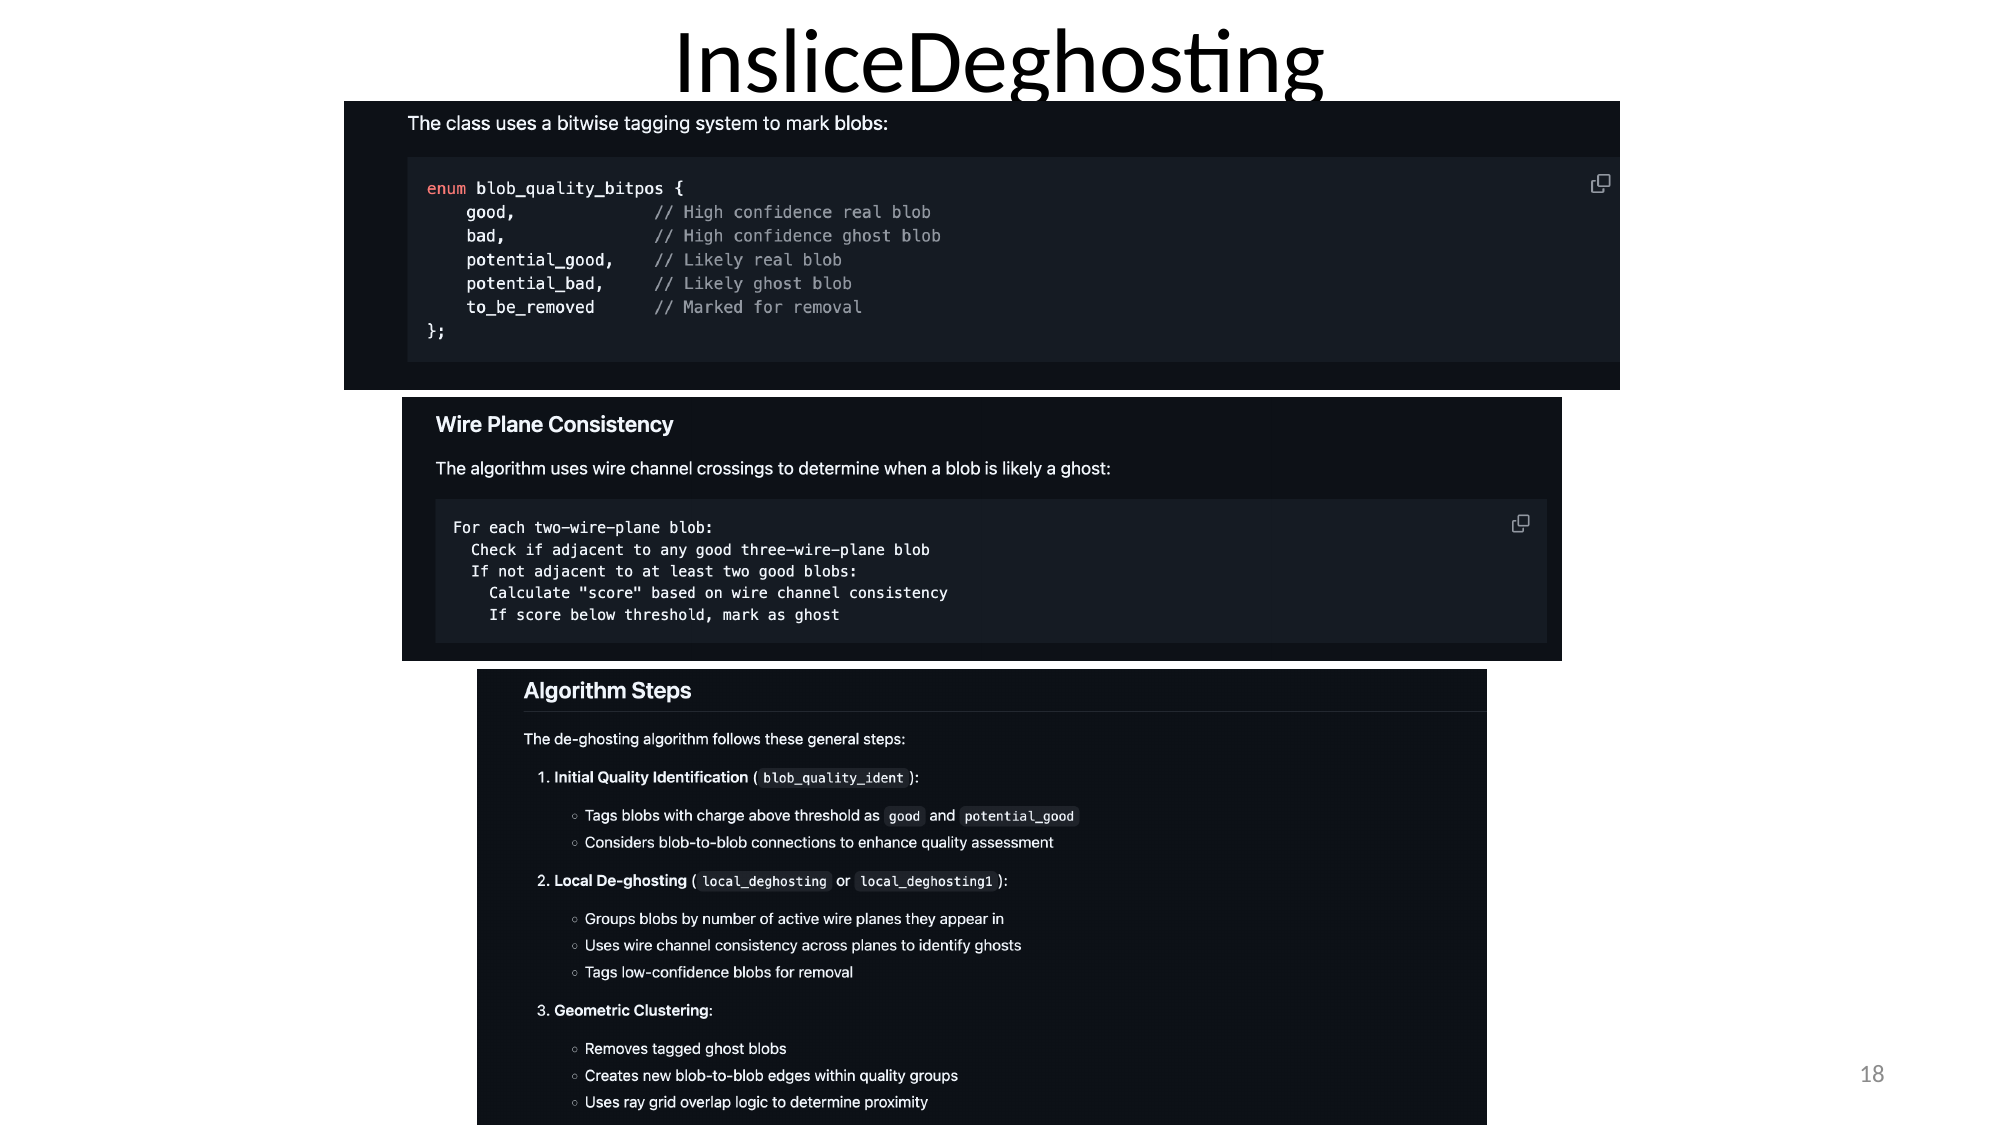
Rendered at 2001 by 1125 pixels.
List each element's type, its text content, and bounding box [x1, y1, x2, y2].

picture [477, 669, 1487, 1125]
slide_number 18 [1491, 1042, 1900, 1103]
picture [343, 101, 1620, 391]
picture [402, 397, 1562, 661]
title InsliceDeghosting [99, 0, 1900, 150]
